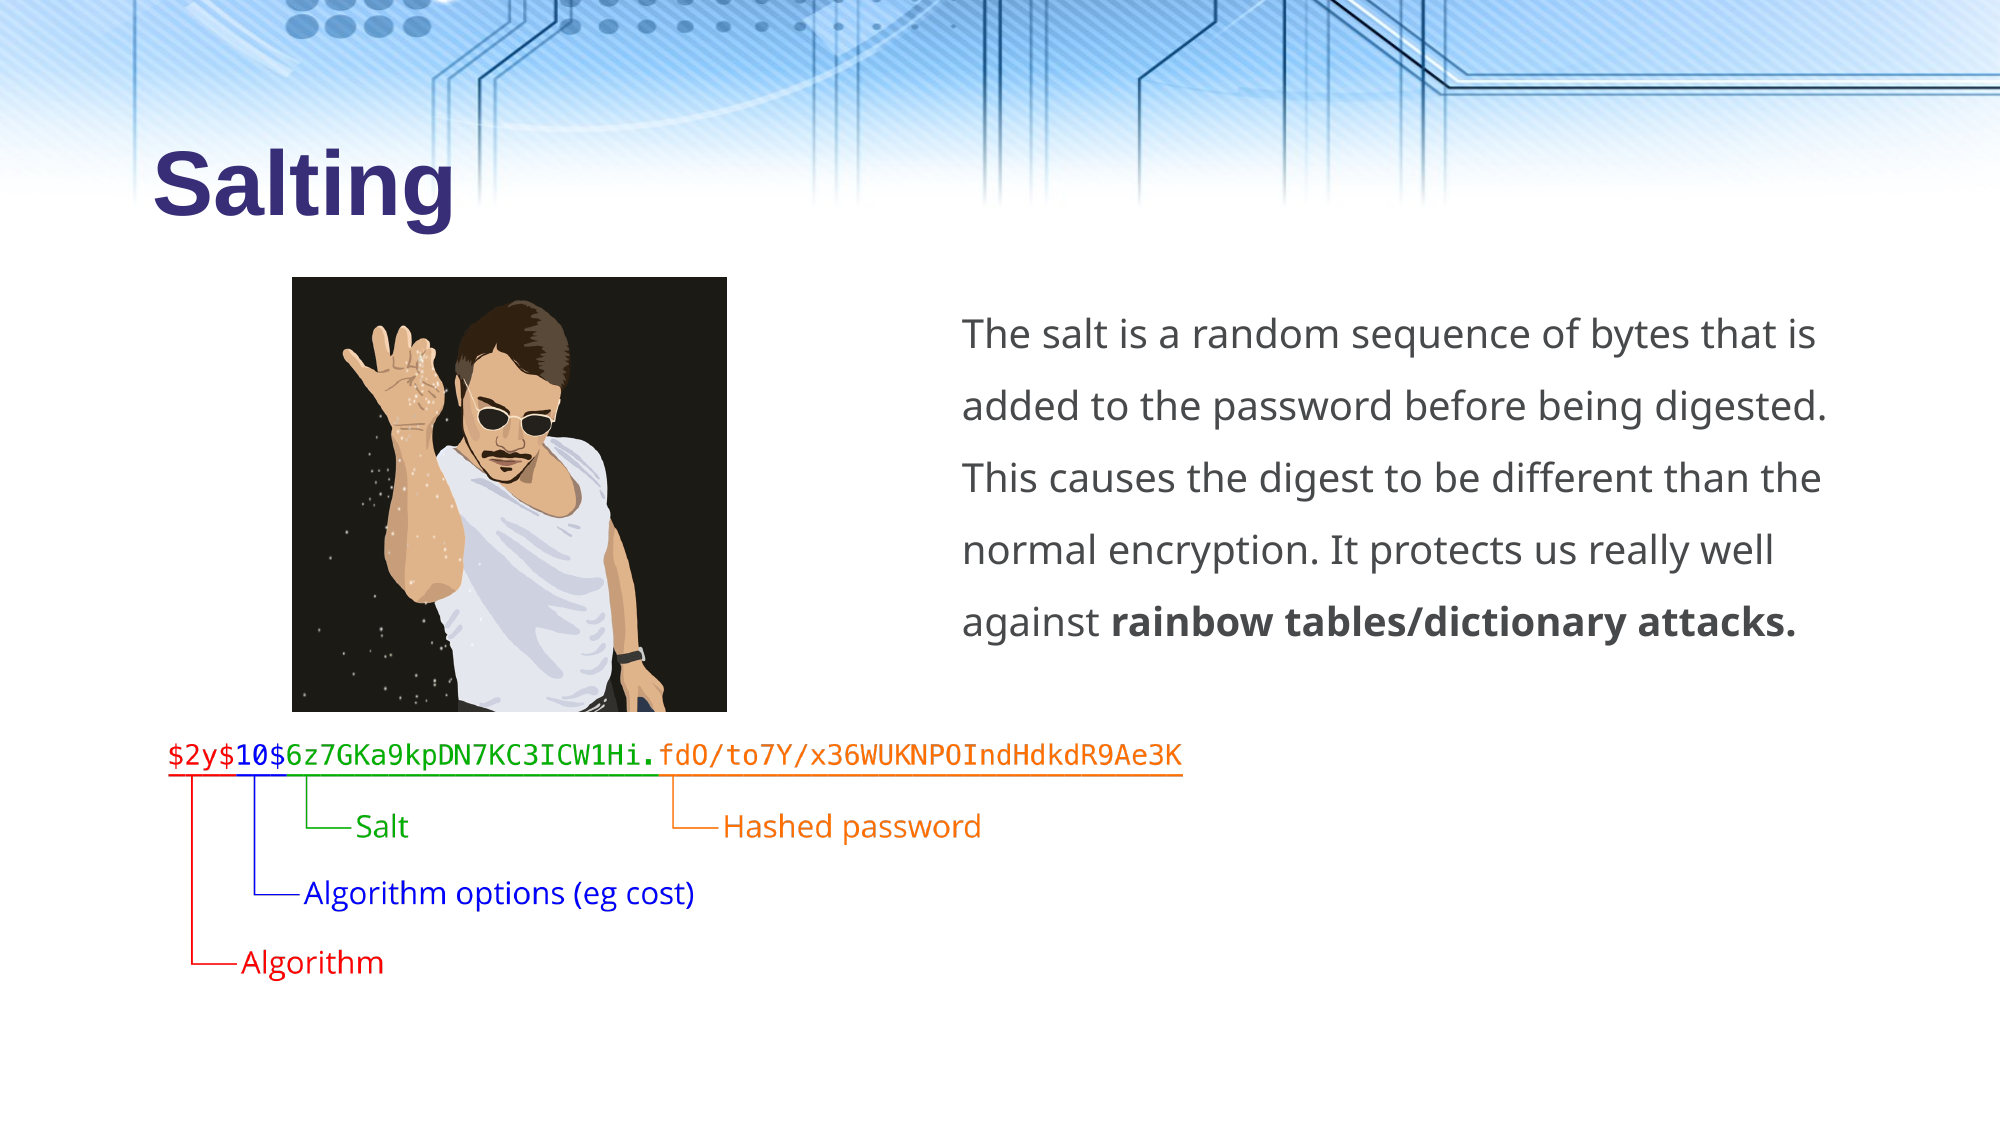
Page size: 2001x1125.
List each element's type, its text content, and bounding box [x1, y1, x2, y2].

text_box Salting [137, 93, 1863, 278]
picture [0, 0, 2000, 1013]
text_box The salt is a random sequence of bytes that is added to the password before being digested. This causes the digest to be different than the normal encryption. It protects us really well against rainbow tables/dictionary attacks. [946, 277, 1863, 713]
